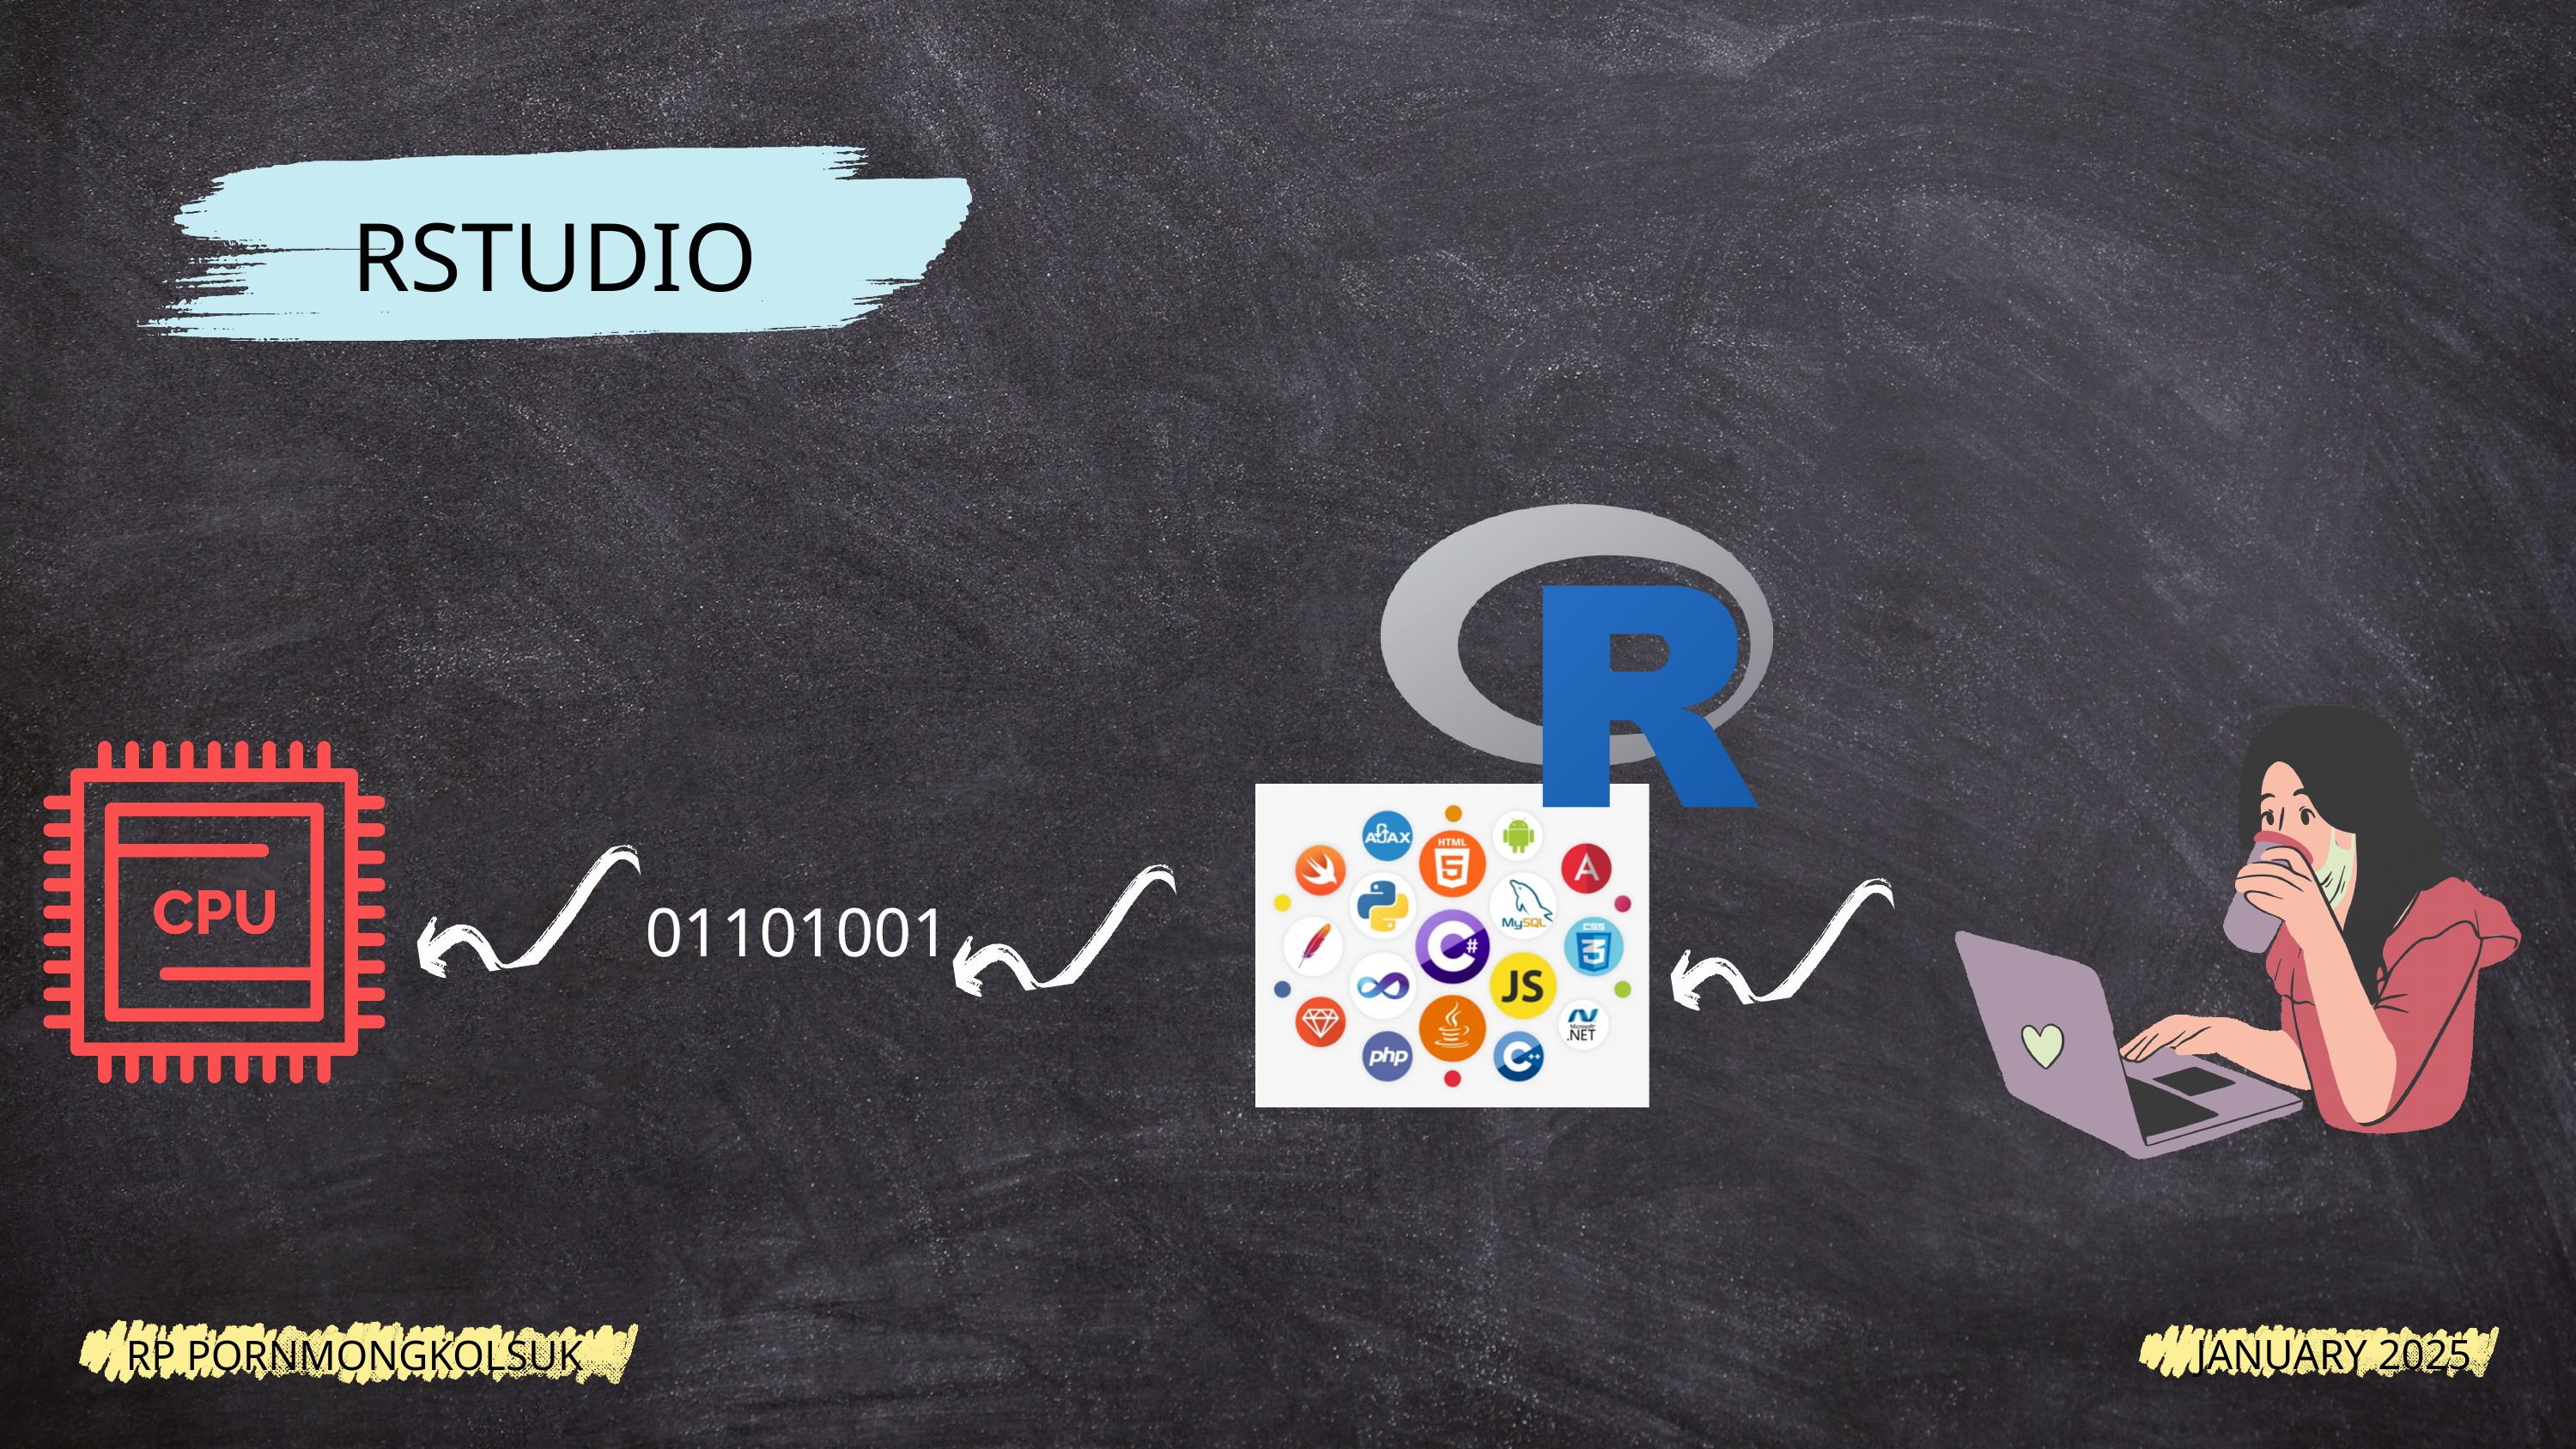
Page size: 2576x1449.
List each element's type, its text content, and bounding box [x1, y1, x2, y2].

text_box 01101001 [606, 895, 953, 970]
text_box RP PORNMONGKOLSUK [125, 1333, 624, 1379]
text_box [407, 843, 644, 982]
text_box [2409, 1324, 2500, 1379]
text_box [1661, 876, 1905, 1016]
text_box [78, 1319, 401, 1384]
text_box [1380, 503, 1774, 808]
text_box [1954, 704, 2522, 1160]
text_box [134, 144, 975, 343]
text_box [2138, 1324, 2409, 1333]
text_box [1255, 784, 1649, 1107]
text_box RSTUDIO [304, 207, 805, 311]
text_box [943, 863, 1188, 1001]
text_box [315, 1320, 639, 1385]
text_box [43, 741, 386, 1083]
text_box JANUARY 2025 [1847, 1333, 2472, 1379]
text_box [0, 0, 2576, 1449]
